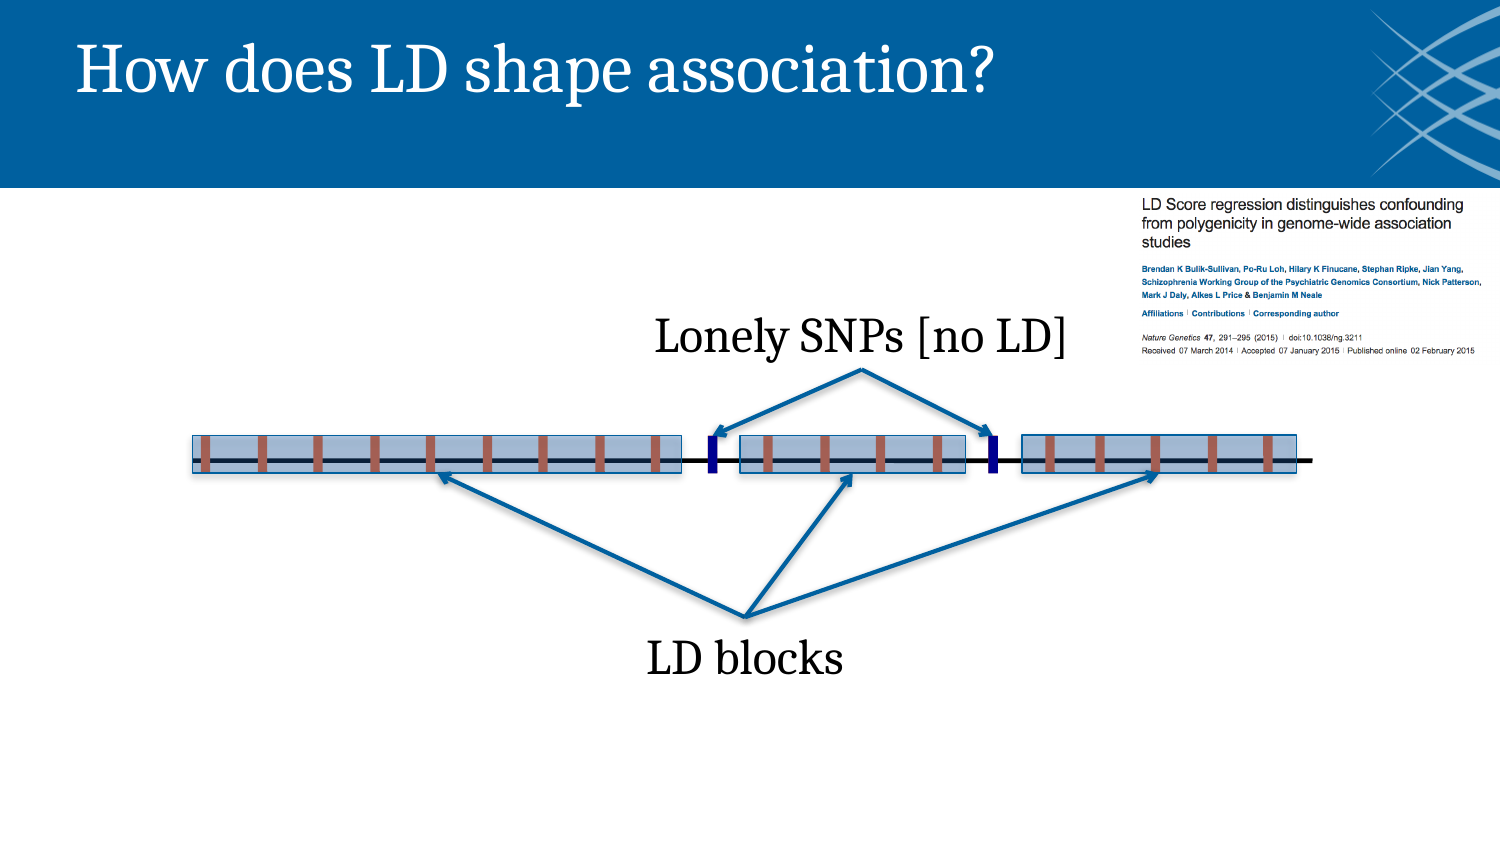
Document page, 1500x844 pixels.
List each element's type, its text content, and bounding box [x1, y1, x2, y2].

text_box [861, 370, 994, 436]
text_box [192, 435, 682, 474]
text_box Lonely SNPs [no LD] [639, 294, 1085, 370]
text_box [436, 472, 742, 618]
picture [1139, 192, 1500, 365]
picture [0, 0, 1500, 188]
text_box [712, 370, 859, 436]
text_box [744, 472, 1160, 618]
text_box LD blocks [631, 627, 859, 692]
title How does LD shape association? [75, 27, 1238, 163]
text_box [739, 444, 966, 471]
text_box [1021, 434, 1297, 474]
